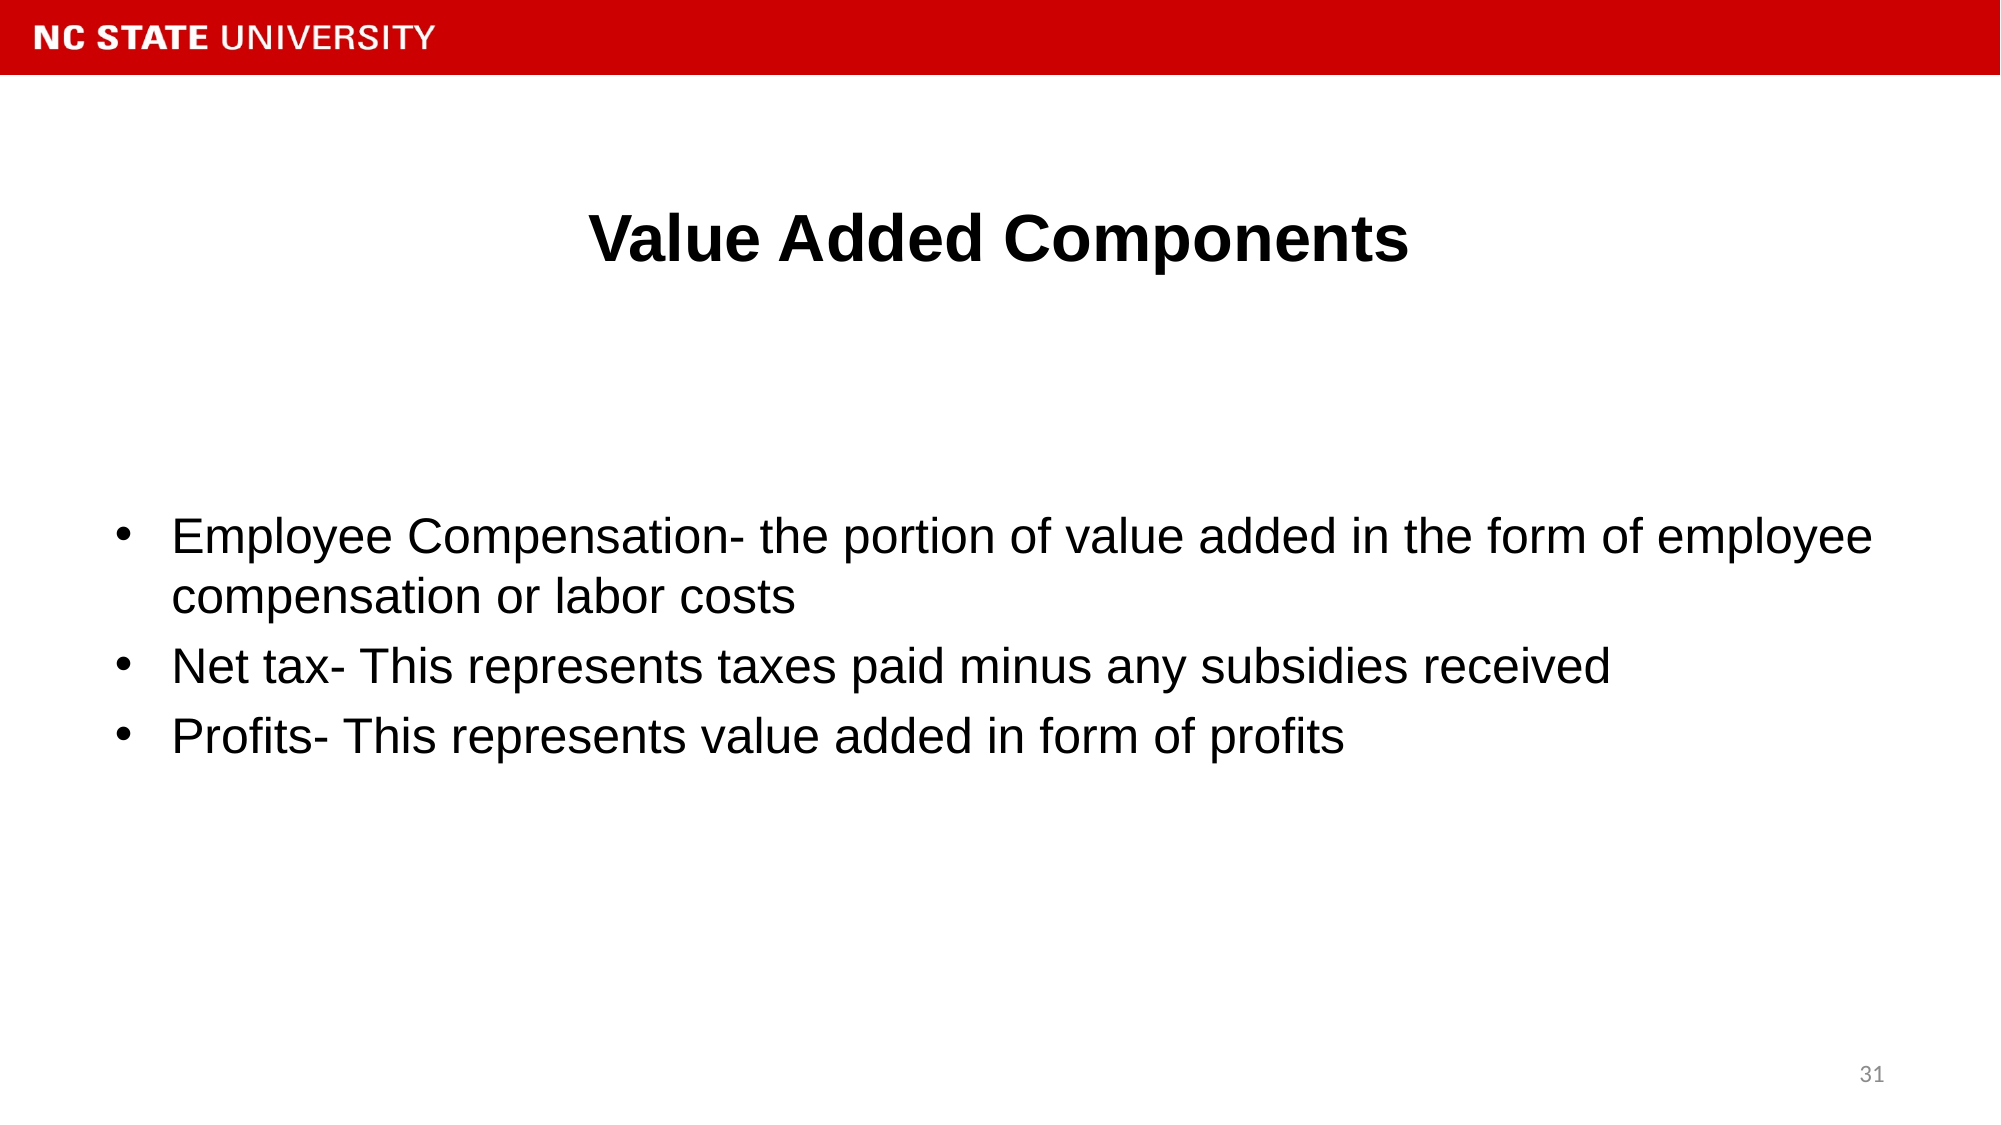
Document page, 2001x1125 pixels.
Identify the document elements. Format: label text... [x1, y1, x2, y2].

picture [0, 0, 2000, 75]
title Value Added Components [99, 147, 1900, 323]
slide_number 31 [1433, 1042, 1900, 1103]
list Employee Compensation- the portion of value added in the form of employee compensation or labor costs Net tax- This represents taxes paid minus any subsidies received Profits- This represents value added in form of profits [99, 495, 1900, 1005]
